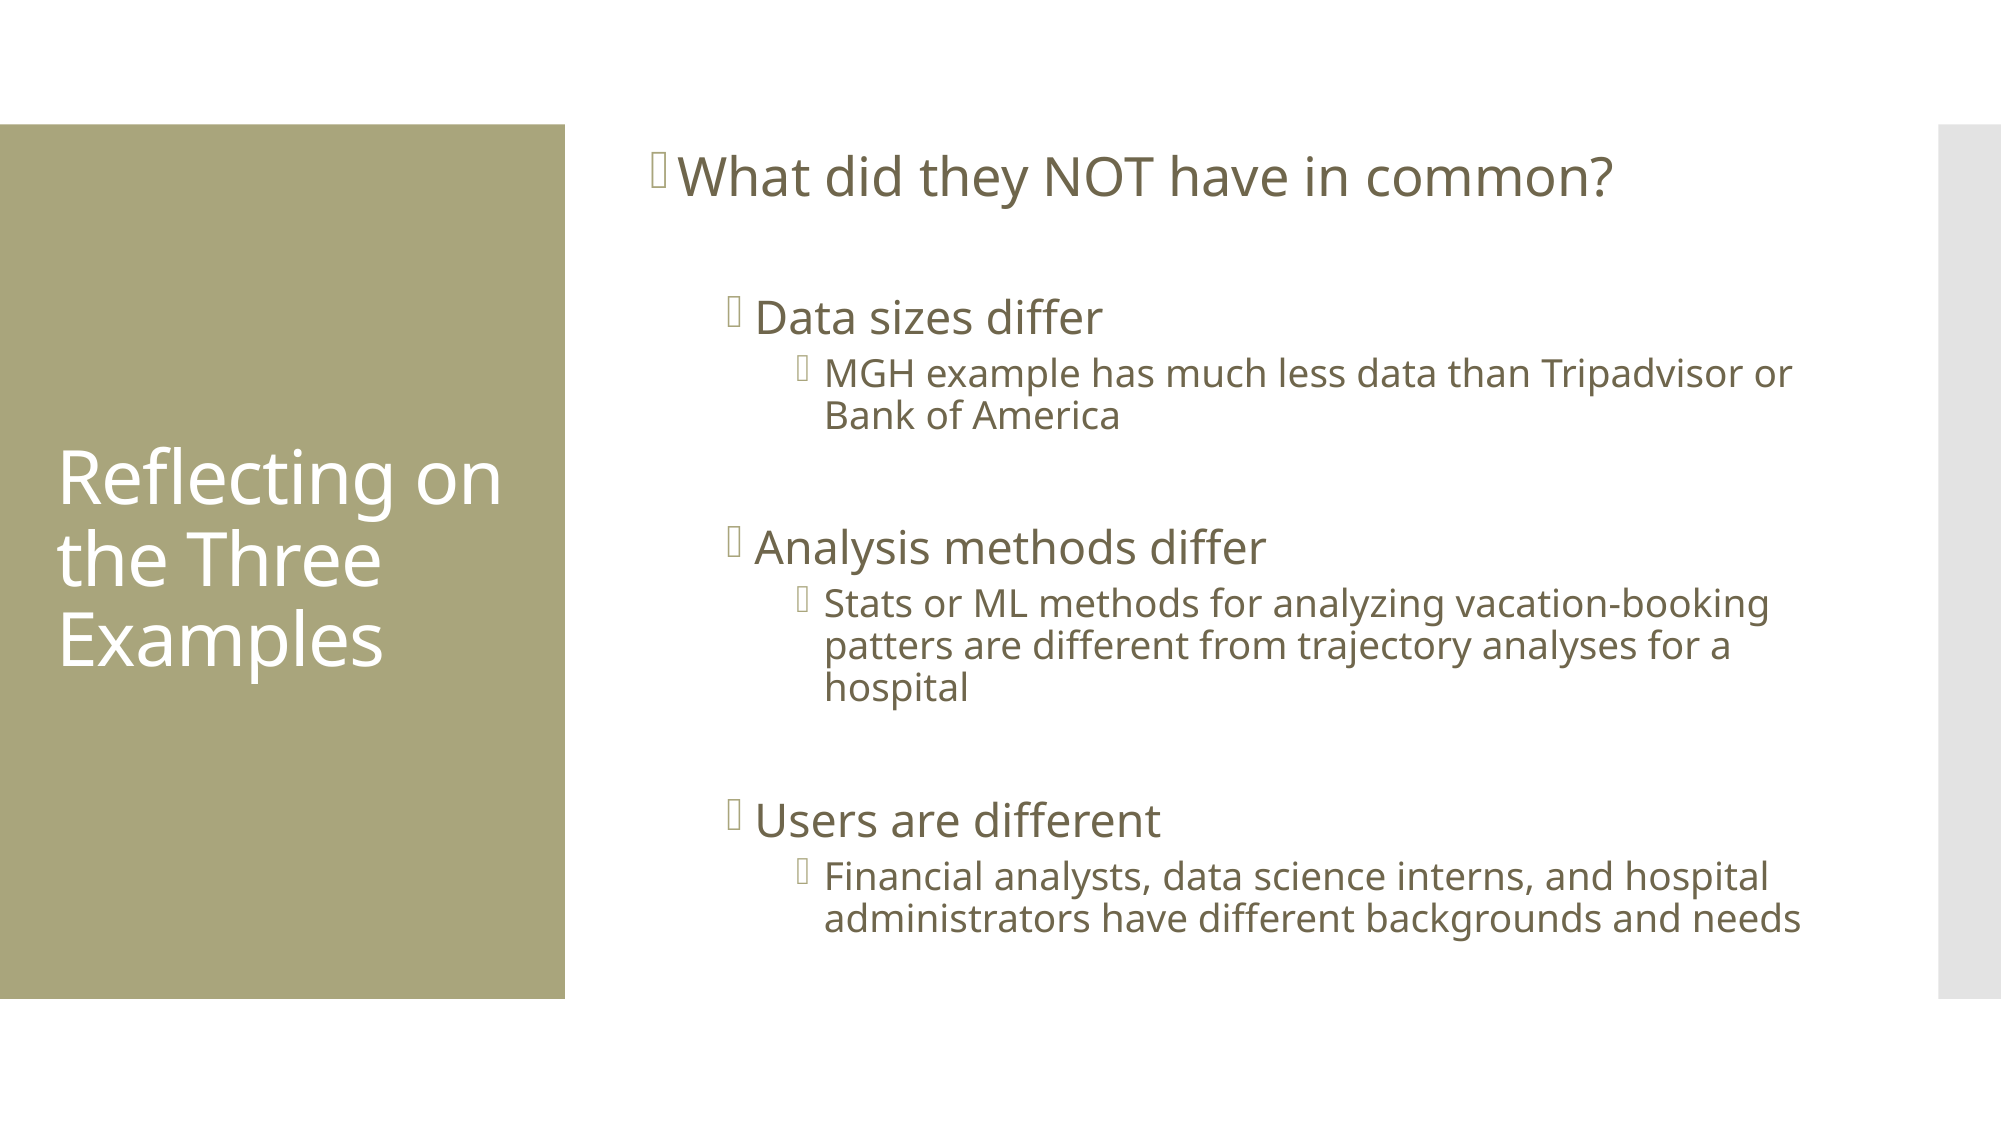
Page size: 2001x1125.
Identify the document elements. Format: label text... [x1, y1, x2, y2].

list What did they NOT have in common? Data sizes differ MGH example has much less data than Tripadvisor or Bank of America Analysis methods differ Stats or ML methods for analyzing vacation-booking patters are different from trajectory analyses for a hospital Users are different Financial analysts, data science interns, and hospital administrators have different backgrounds and needs [634, 141, 1835, 982]
title Reflecting on the Three Examples [41, 184, 525, 940]
